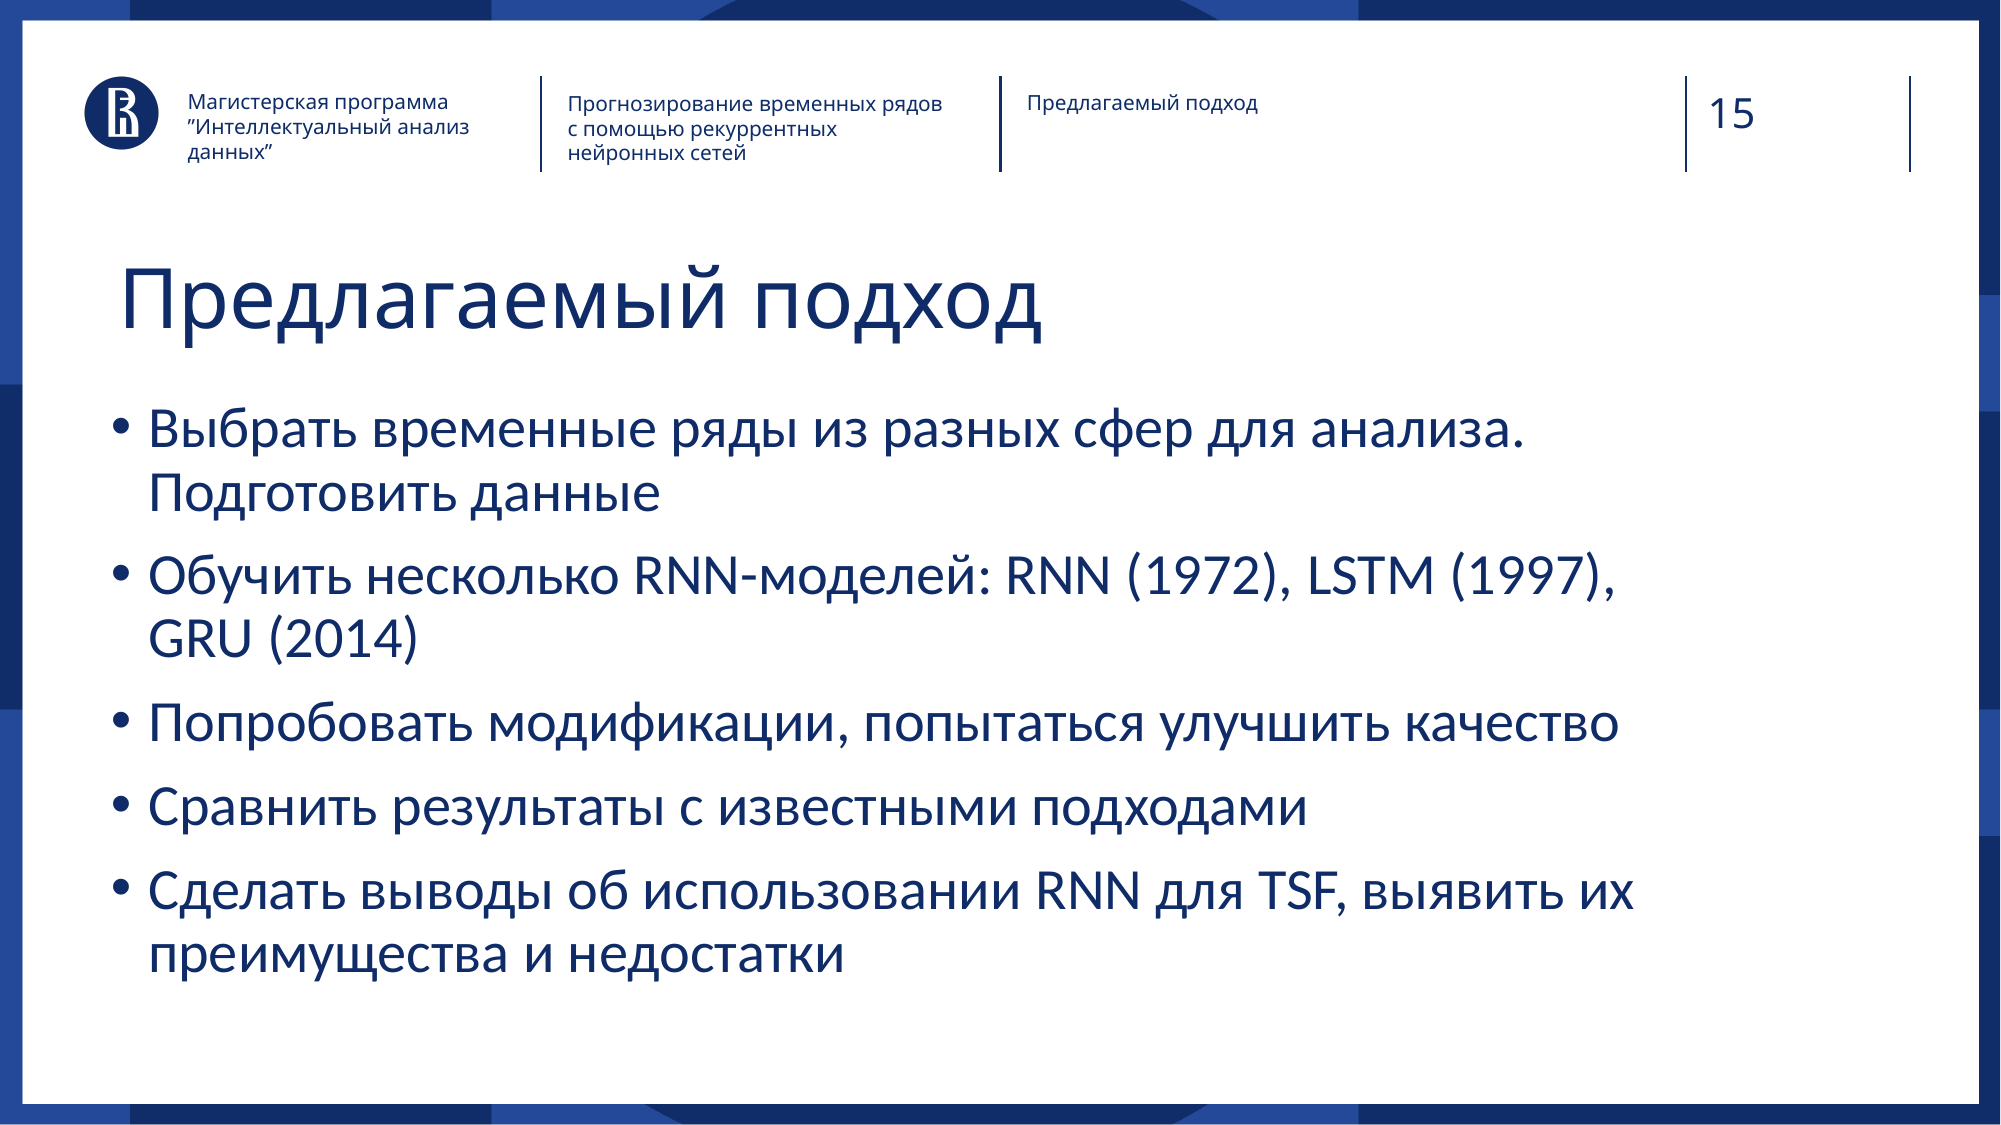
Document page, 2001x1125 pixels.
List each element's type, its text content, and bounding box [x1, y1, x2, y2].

picture [0, 0, 2001, 1125]
list Прогнозирование временных рядов с помощью рекуррентных нейронных сетей [567, 90, 954, 157]
text_box Выбрать временные ряды из разных сфер для анализа. Подготовить данные Обучить несколько RNN-моделей: RNN (1972), LSTM (1997), GRU (2014) Попробовать модификации, попытаться улучшить качество Сравнить результаты с известными подходами Сделать выводы об использовании RNN для TSF, выявить их преимущества и недостатки [96, 390, 1658, 947]
text_box Предлагаемый подход [103, 237, 1059, 353]
list Магистерская программа ”Интеллектуальный анализ данных” [187, 88, 528, 157]
list Предлагаемый подход [1026, 90, 1367, 157]
